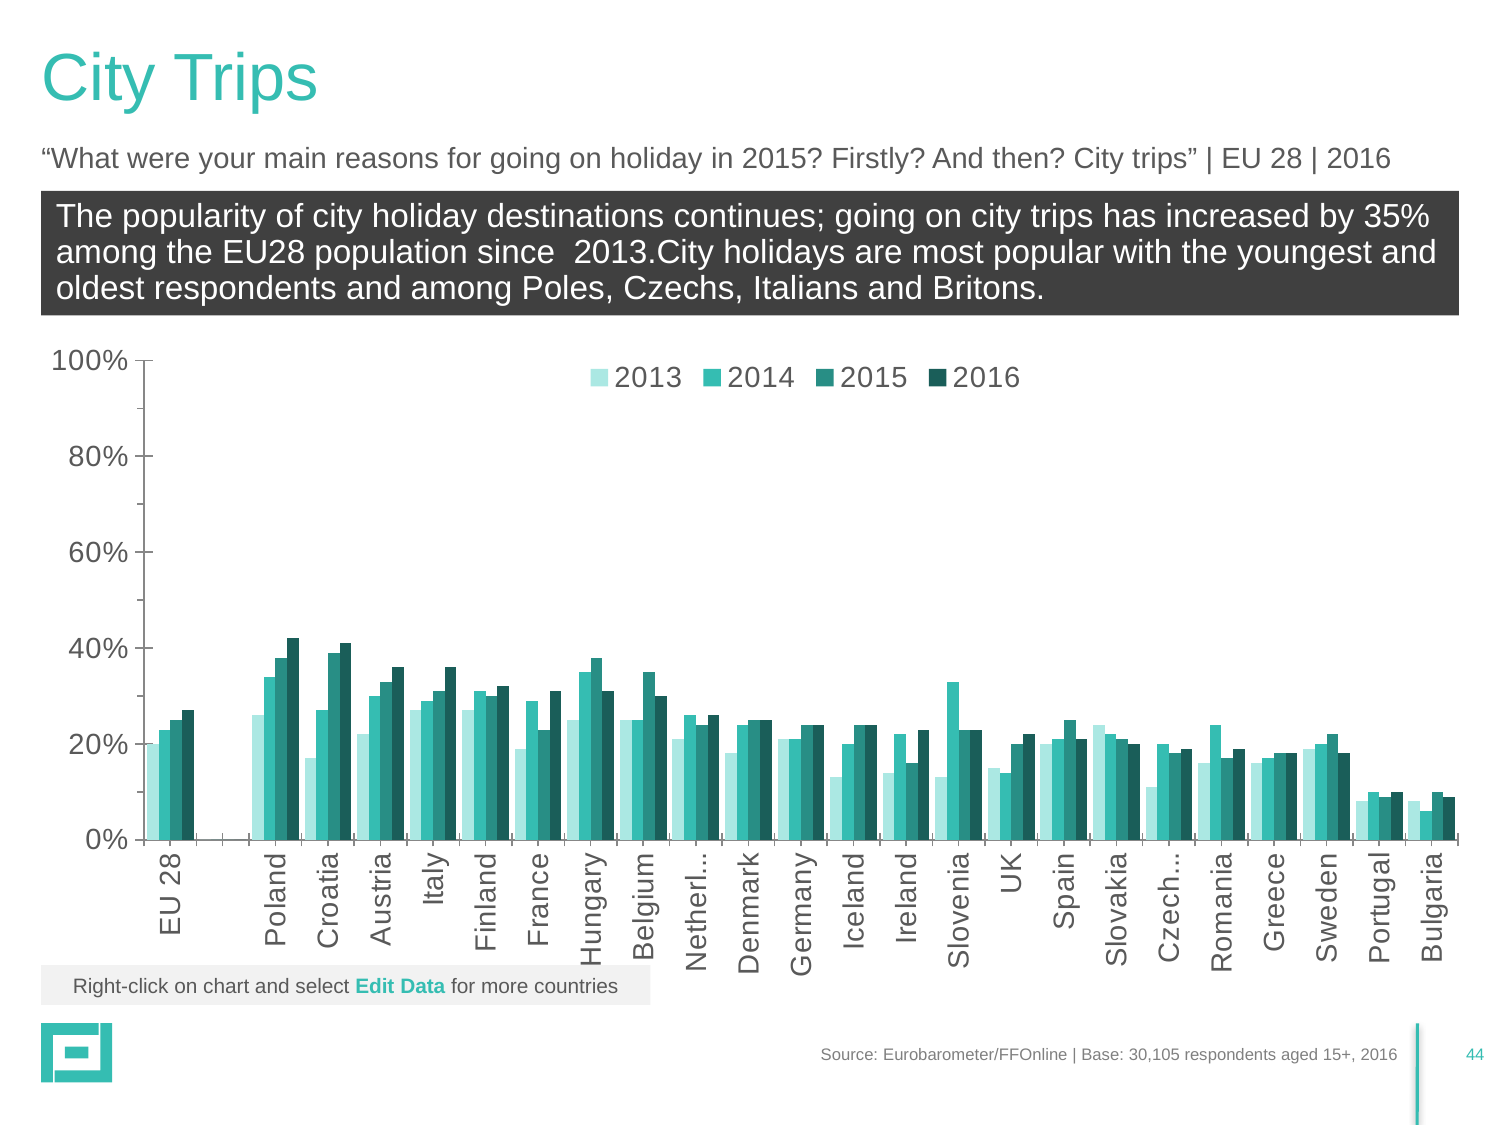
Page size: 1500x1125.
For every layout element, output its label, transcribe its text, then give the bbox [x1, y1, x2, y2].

chart [40, 343, 1460, 1006]
title City Trips [41, 42, 1459, 116]
list Source: Eurobarometer/FFOnline | Base: 30,105 respondents aged 15+, 2016 [112, 1039, 1414, 1072]
list “What were your main reasons for going on holiday in 2015? Firstly? And then? City trips” | EU 28 | 2016 [41, 143, 1459, 207]
list The popularity of city holiday destinations continues; going on city trips has increased by 35% among the EU28 population since 2013.City holidays are most popular with the youngest and oldest respondents and among Poles, Czechs, Italians and Britons. [41, 207, 1459, 316]
